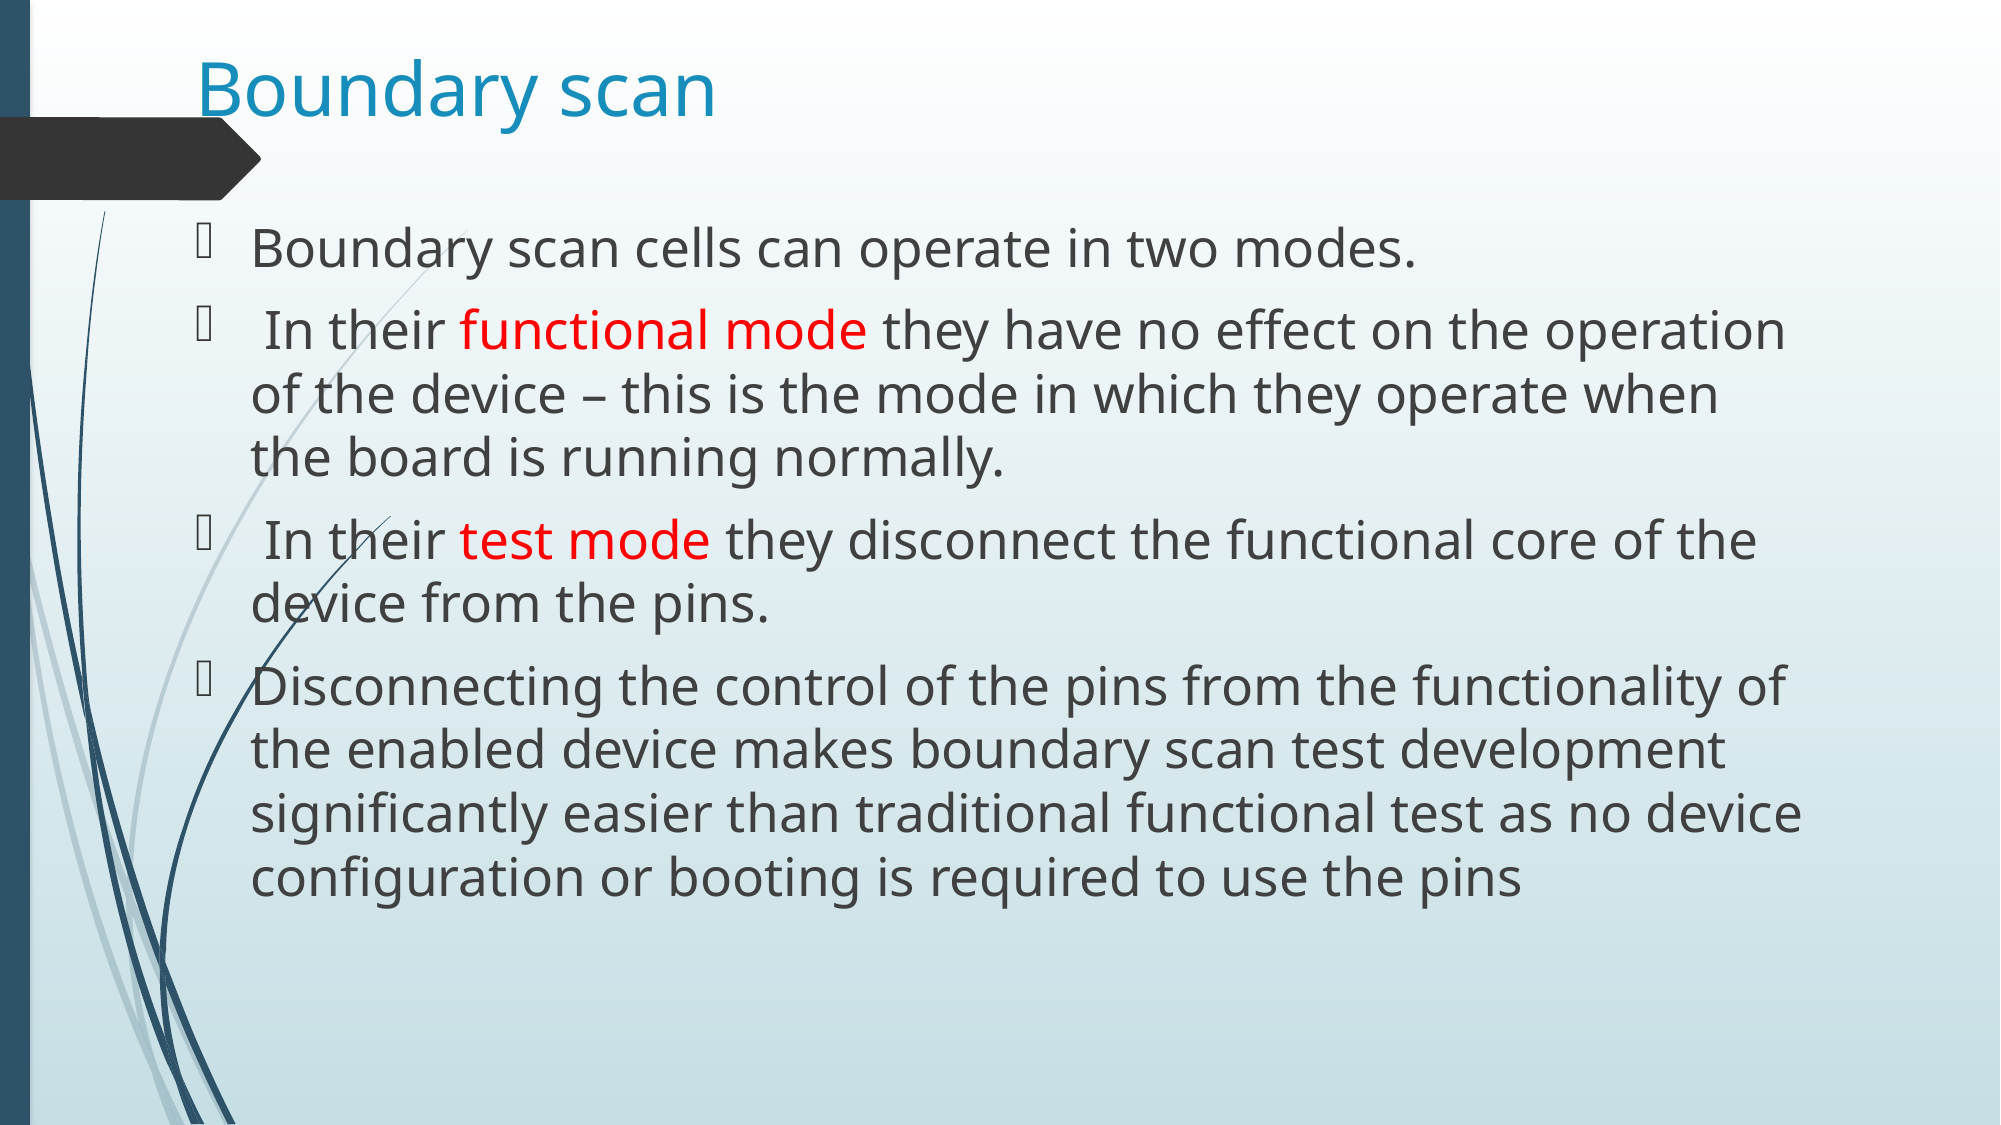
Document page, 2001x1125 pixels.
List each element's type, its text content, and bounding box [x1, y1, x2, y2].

list Boundary scan cells can operate in two modes. In their functional mode they have no effect on the operation of the device – this is the mode in which they operate when the board is running normally. In their test mode they disconnect the functional core of the device from the pins. Disconnecting the control of the pins from the functionality of the enabled device makes boundary scan test development significantly easier than traditional functional test as no device configuration or booting is required to use the pins [180, 206, 1830, 963]
title Boundary scan [180, 34, 1830, 178]
